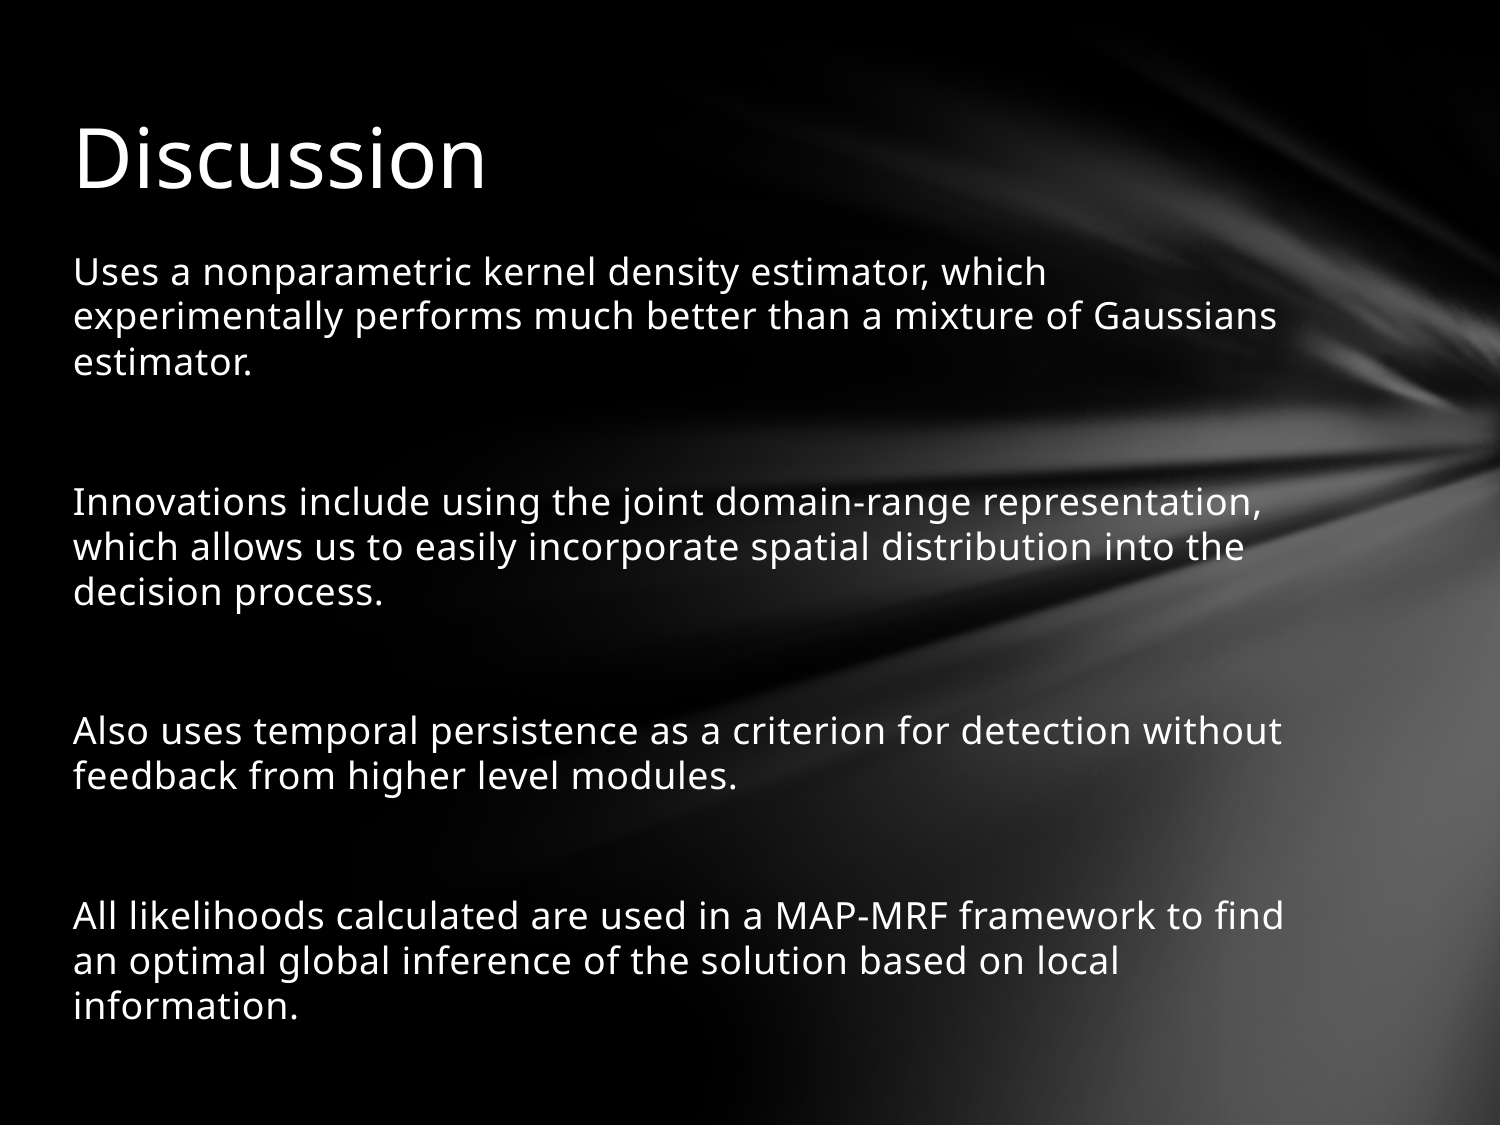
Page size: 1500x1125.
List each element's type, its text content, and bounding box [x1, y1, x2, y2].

title Discussion [57, 37, 1318, 213]
list Uses a nonparametric kernel density estimator, which experimentally performs much better than a mixture of Gaussians estimator. Innovations include using the joint domain-range representation, which allows us to easily incorporate spatial distribution into the decision process. Also uses temporal persistence as a criterion for detection without feedback from higher level modules. All likelihoods calculated are used in a MAP-MRF framework to find an optimal global inference of the solution based on local information. [57, 239, 1318, 1015]
